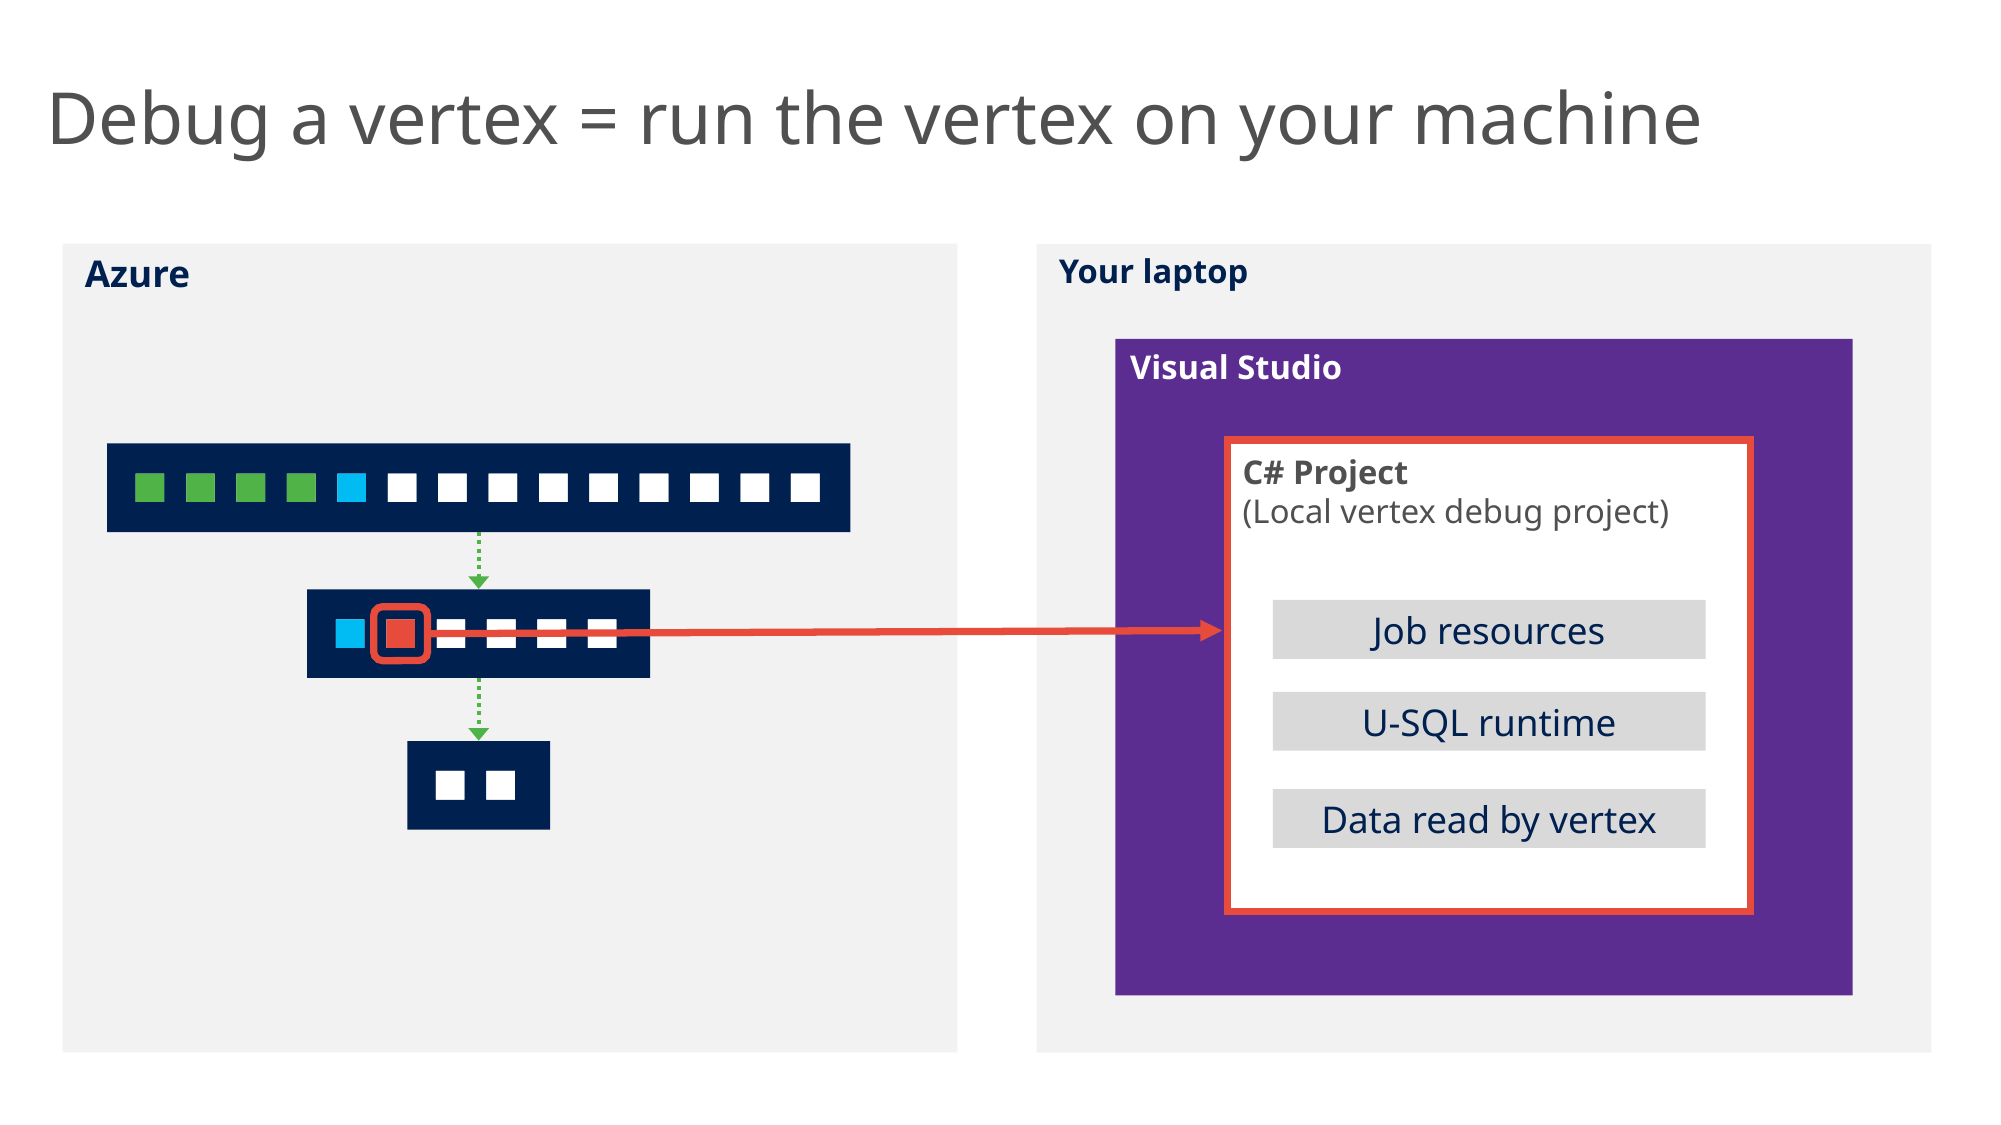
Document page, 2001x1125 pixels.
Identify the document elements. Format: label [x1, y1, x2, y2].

title [31, 50, 1969, 192]
text_box [62, 243, 1932, 1054]
